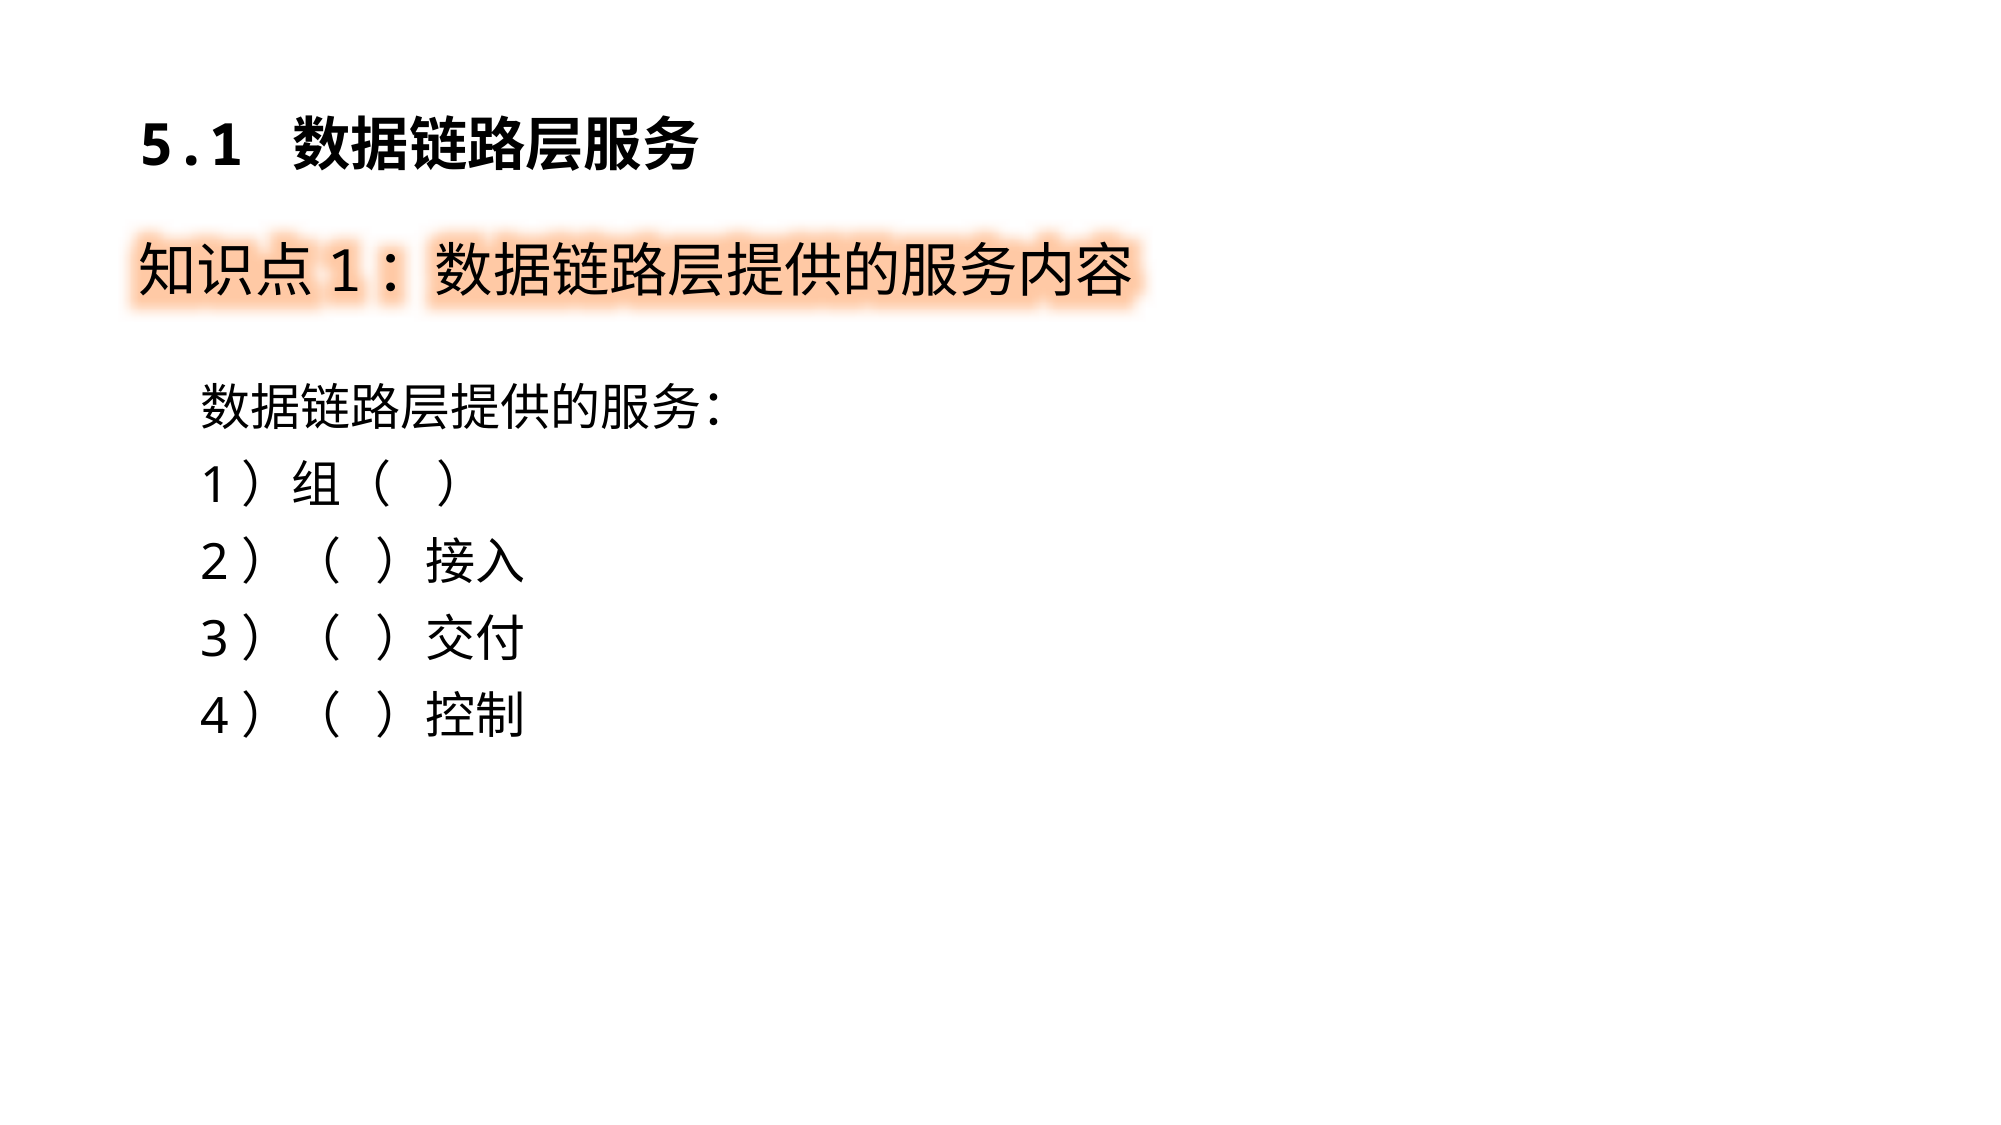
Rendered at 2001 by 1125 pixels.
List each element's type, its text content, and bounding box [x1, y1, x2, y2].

text_box L=800bit R=1Gbit/s v=200000km/s 求D？ D=（(L/R)*v）/2=80m [114, 166, 1954, 339]
text_box 知识点1：数据链路层提供的服务内容 [120, 172, 1945, 329]
text_box 5.1 数据链路层服务 [120, 97, 1568, 153]
text_box 数据链路层提供的服务： 1）组（ ） 2）（ ）接入 3）（ ）交付 4）（ ）控制 [186, 350, 1827, 751]
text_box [118, 170, 1949, 335]
